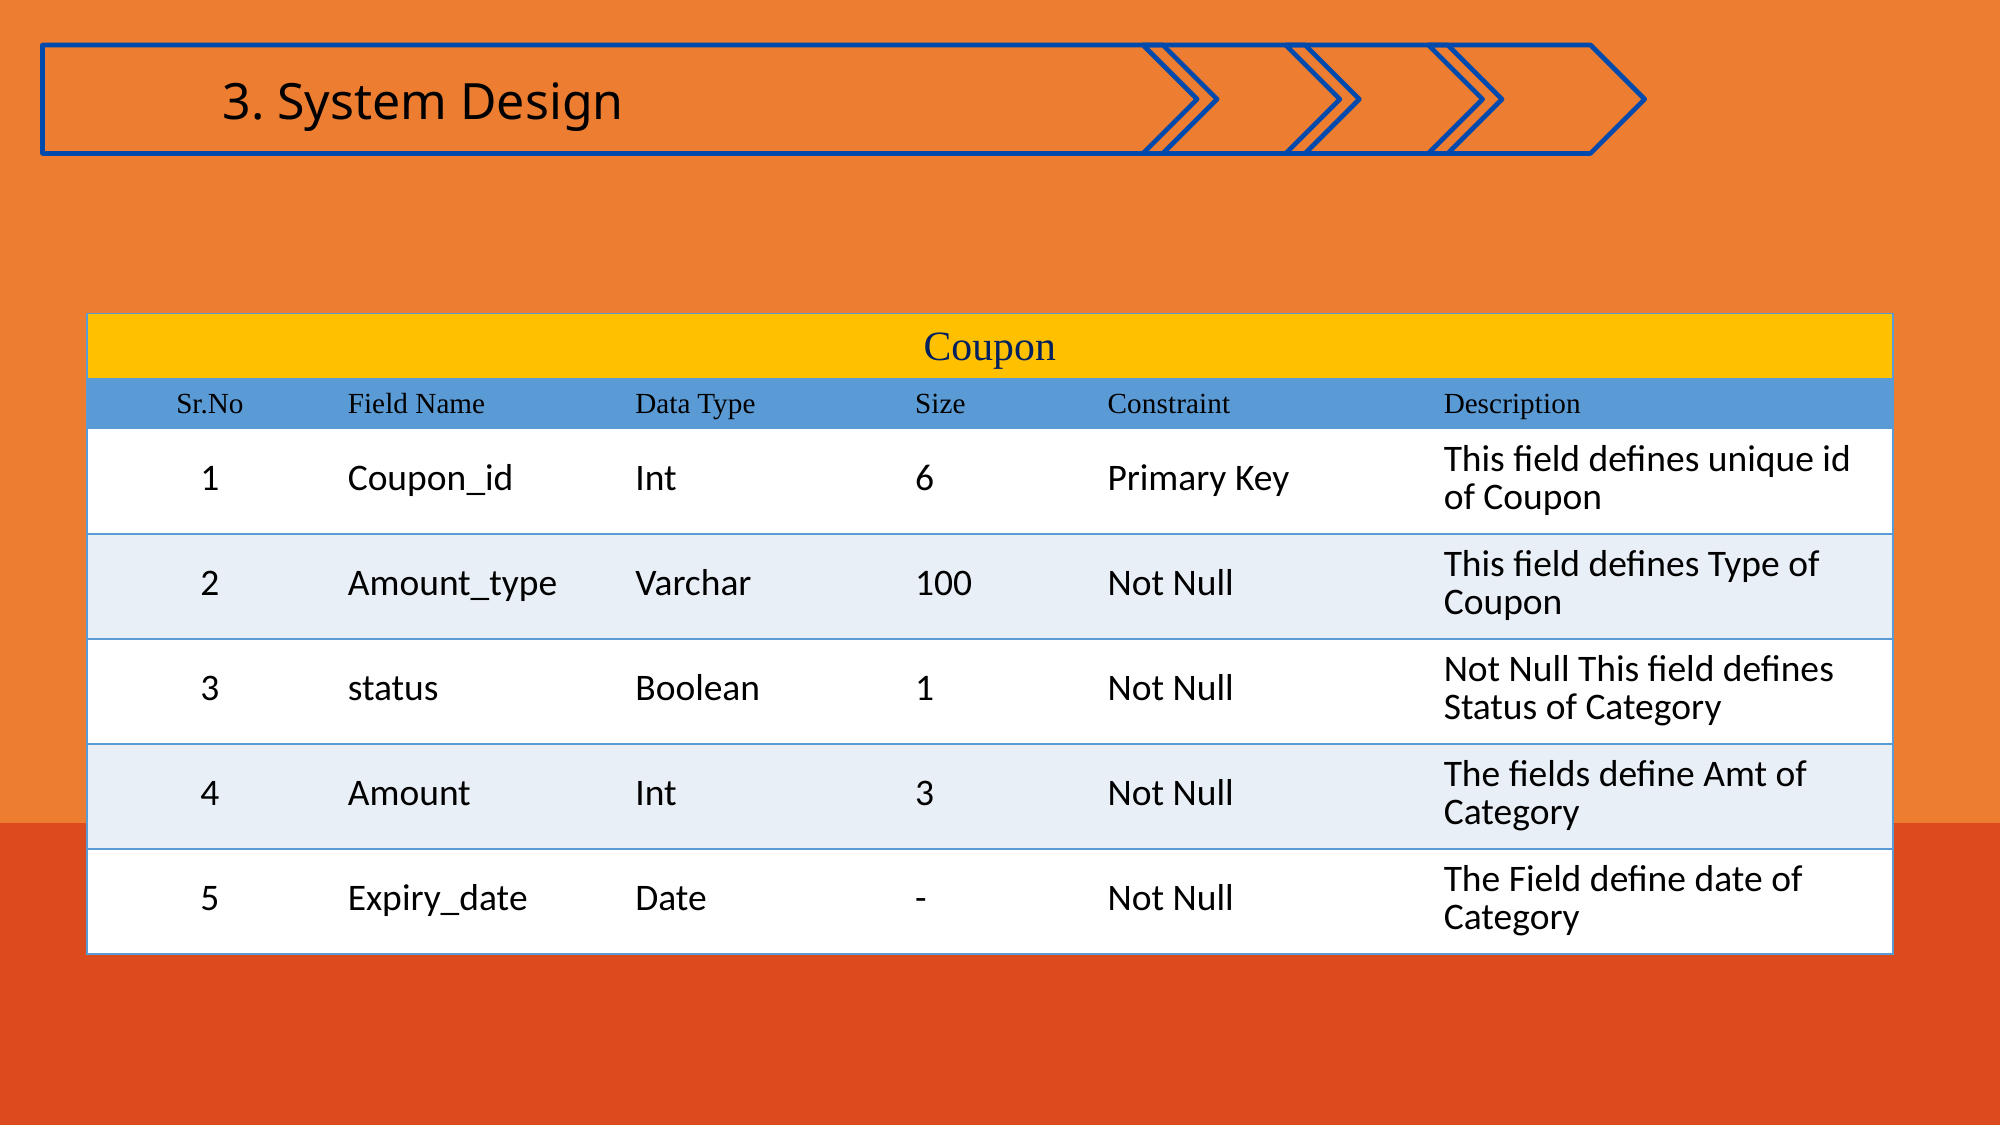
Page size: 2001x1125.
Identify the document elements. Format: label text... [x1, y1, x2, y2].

table_cell This field defines unique id of Coupon [1429, 429, 1892, 533]
text_box [0, 822, 2000, 1125]
table_cell Field Name [333, 379, 620, 428]
table_cell This field defines Type of Coupon [1429, 535, 1892, 638]
table_cell 100 [900, 535, 1093, 638]
table_cell The Field define date of Category [1429, 850, 1892, 953]
table_cell Expiry_date [333, 850, 620, 953]
table_cell Coupon_id [333, 429, 620, 533]
table_cell 2 [88, 535, 333, 638]
table_cell Not Null [1093, 850, 1429, 953]
table_cell Description [1429, 379, 1892, 428]
table_cell Int [620, 429, 900, 533]
table_cell status [333, 640, 620, 743]
table_cell Amount [333, 745, 620, 848]
table_cell 3 [900, 745, 1093, 848]
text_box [42, 44, 1645, 154]
table_cell Not Null This field defines Status of Category [1429, 640, 1892, 743]
table_cell 1 [88, 429, 333, 533]
table_cell Int [620, 745, 900, 848]
table_cell Date [620, 850, 900, 953]
table_cell The fields define Amt of Category [1429, 745, 1892, 848]
table_cell 3 [88, 640, 333, 743]
table_cell Boolean [620, 640, 900, 743]
table_cell Amount_type [333, 535, 620, 638]
table_cell Not Null [1093, 640, 1429, 743]
table_cell Size [900, 379, 1093, 428]
table_header Coupon [88, 314, 1892, 378]
table_cell Sr.No [88, 379, 333, 428]
table_cell Not Null [1093, 535, 1429, 638]
table_cell 4 [88, 745, 333, 848]
table_cell 5 [88, 850, 333, 953]
table_cell Data Type [620, 379, 900, 428]
table_cell - [900, 850, 1093, 953]
table_cell Primary Key [1093, 429, 1429, 533]
table_cell Varchar [620, 535, 900, 638]
table_cell 6 [900, 429, 1093, 533]
table_cell Constraint [1093, 379, 1429, 428]
table_cell Not Null [1093, 745, 1429, 848]
table_cell 1 [900, 640, 1093, 743]
